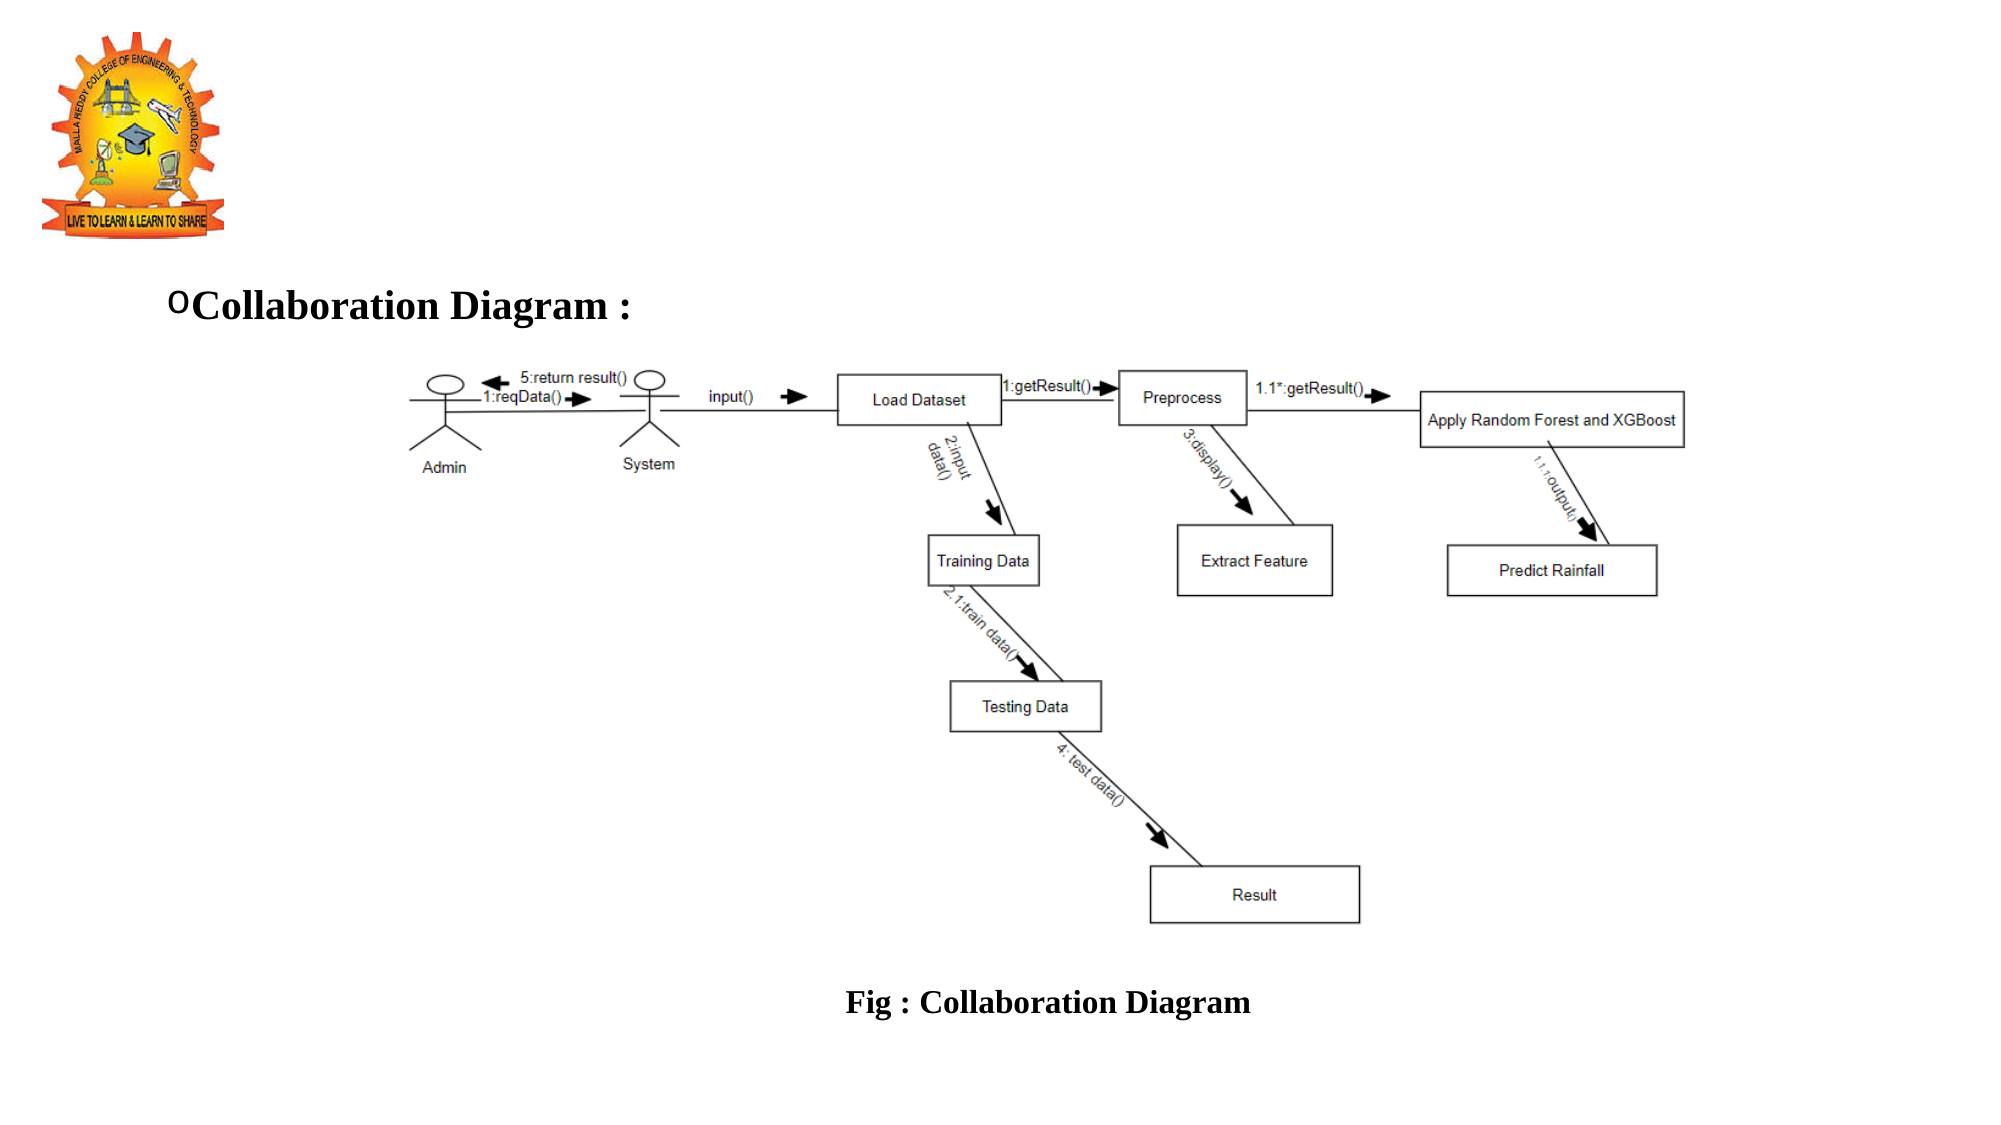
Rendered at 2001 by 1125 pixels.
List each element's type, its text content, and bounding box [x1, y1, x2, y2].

picture [400, 338, 1701, 948]
text_box Fig : Collaboration Diagram [830, 972, 1267, 1028]
text_box Collaboration Diagram : [151, 270, 648, 335]
picture [42, 32, 224, 239]
